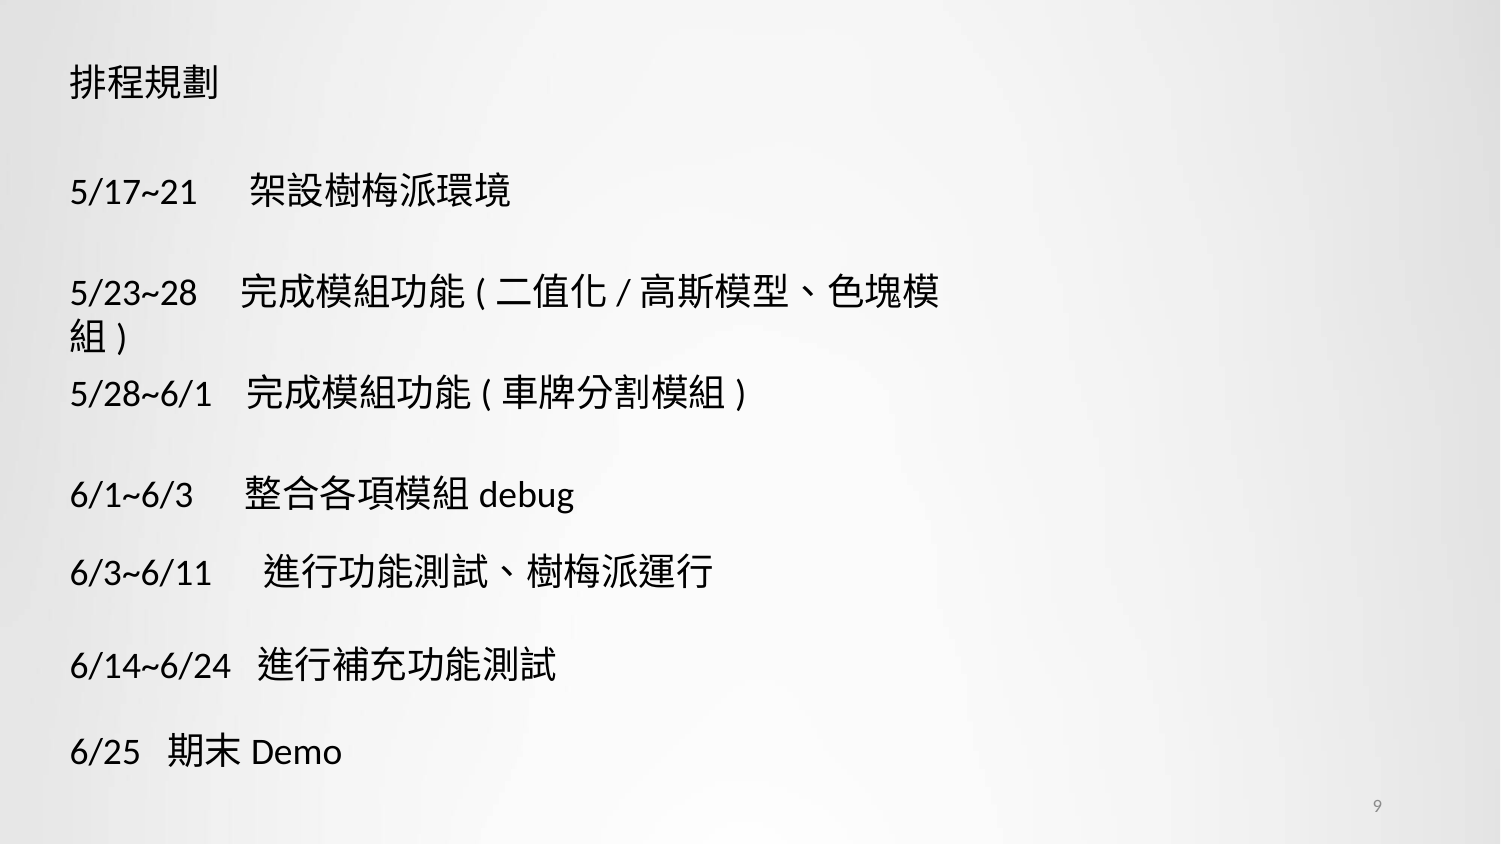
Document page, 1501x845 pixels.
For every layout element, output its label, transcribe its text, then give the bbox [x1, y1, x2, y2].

text_box 5/28~6/1 完成模組功能(車牌分割模組) [54, 361, 1010, 422]
slide_number 19 [1059, 782, 1398, 828]
picture [0, 0, 1501, 844]
text_box 5/23~28 完成模組功能(二值化/高斯模型、色塊模組) [54, 260, 1010, 361]
text_box 6/3~6/11 進行功能測試、樹梅派運行 [54, 540, 1321, 601]
text_box 6/25 期末Demo [54, 719, 1321, 780]
text_box 排程規劃 [54, 51, 263, 111]
text_box 6/14~6/24 進行補充功能測試 [54, 633, 1321, 694]
text_box 5/17~21 架設樹梅派環境 [54, 159, 1101, 220]
text_box 6/1~6/3 整合各項模組debug [54, 462, 649, 540]
